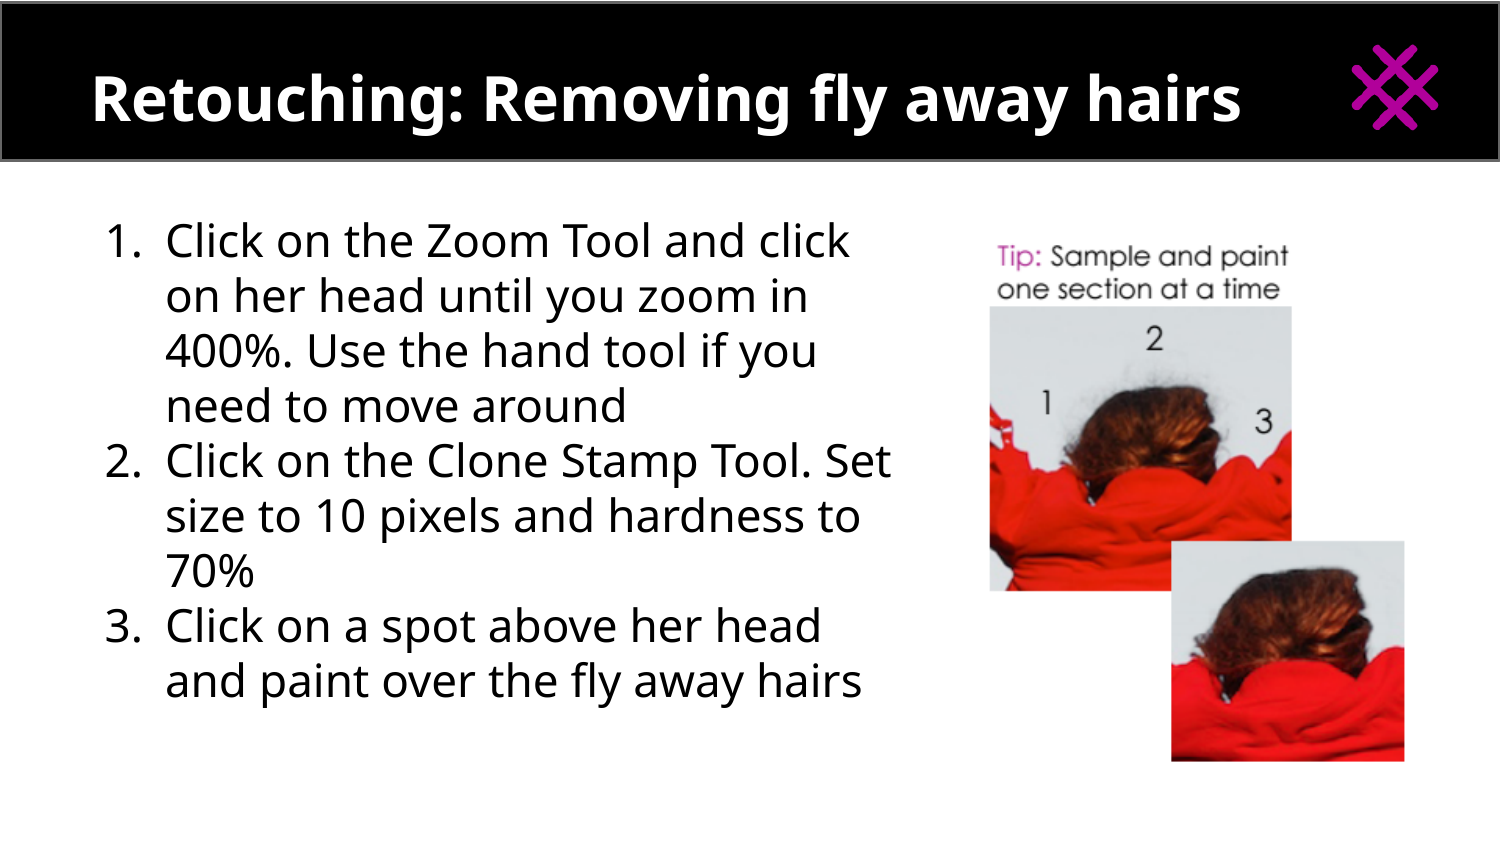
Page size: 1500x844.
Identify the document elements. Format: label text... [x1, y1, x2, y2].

list Click on the Zoom Tool and click on her head until you zoom in 400%. Use the hand tool if you need to move around Click on the Clone Stamp Tool. Set size to 10 pixels and hardness to 70% Click on a spot above her head and paint over the fly away hairs [75, 196, 925, 808]
picture [1425, 33, 1447, 142]
picture [976, 207, 1426, 776]
title Retouching: Removing fly away hairs [75, 8, 1425, 150]
